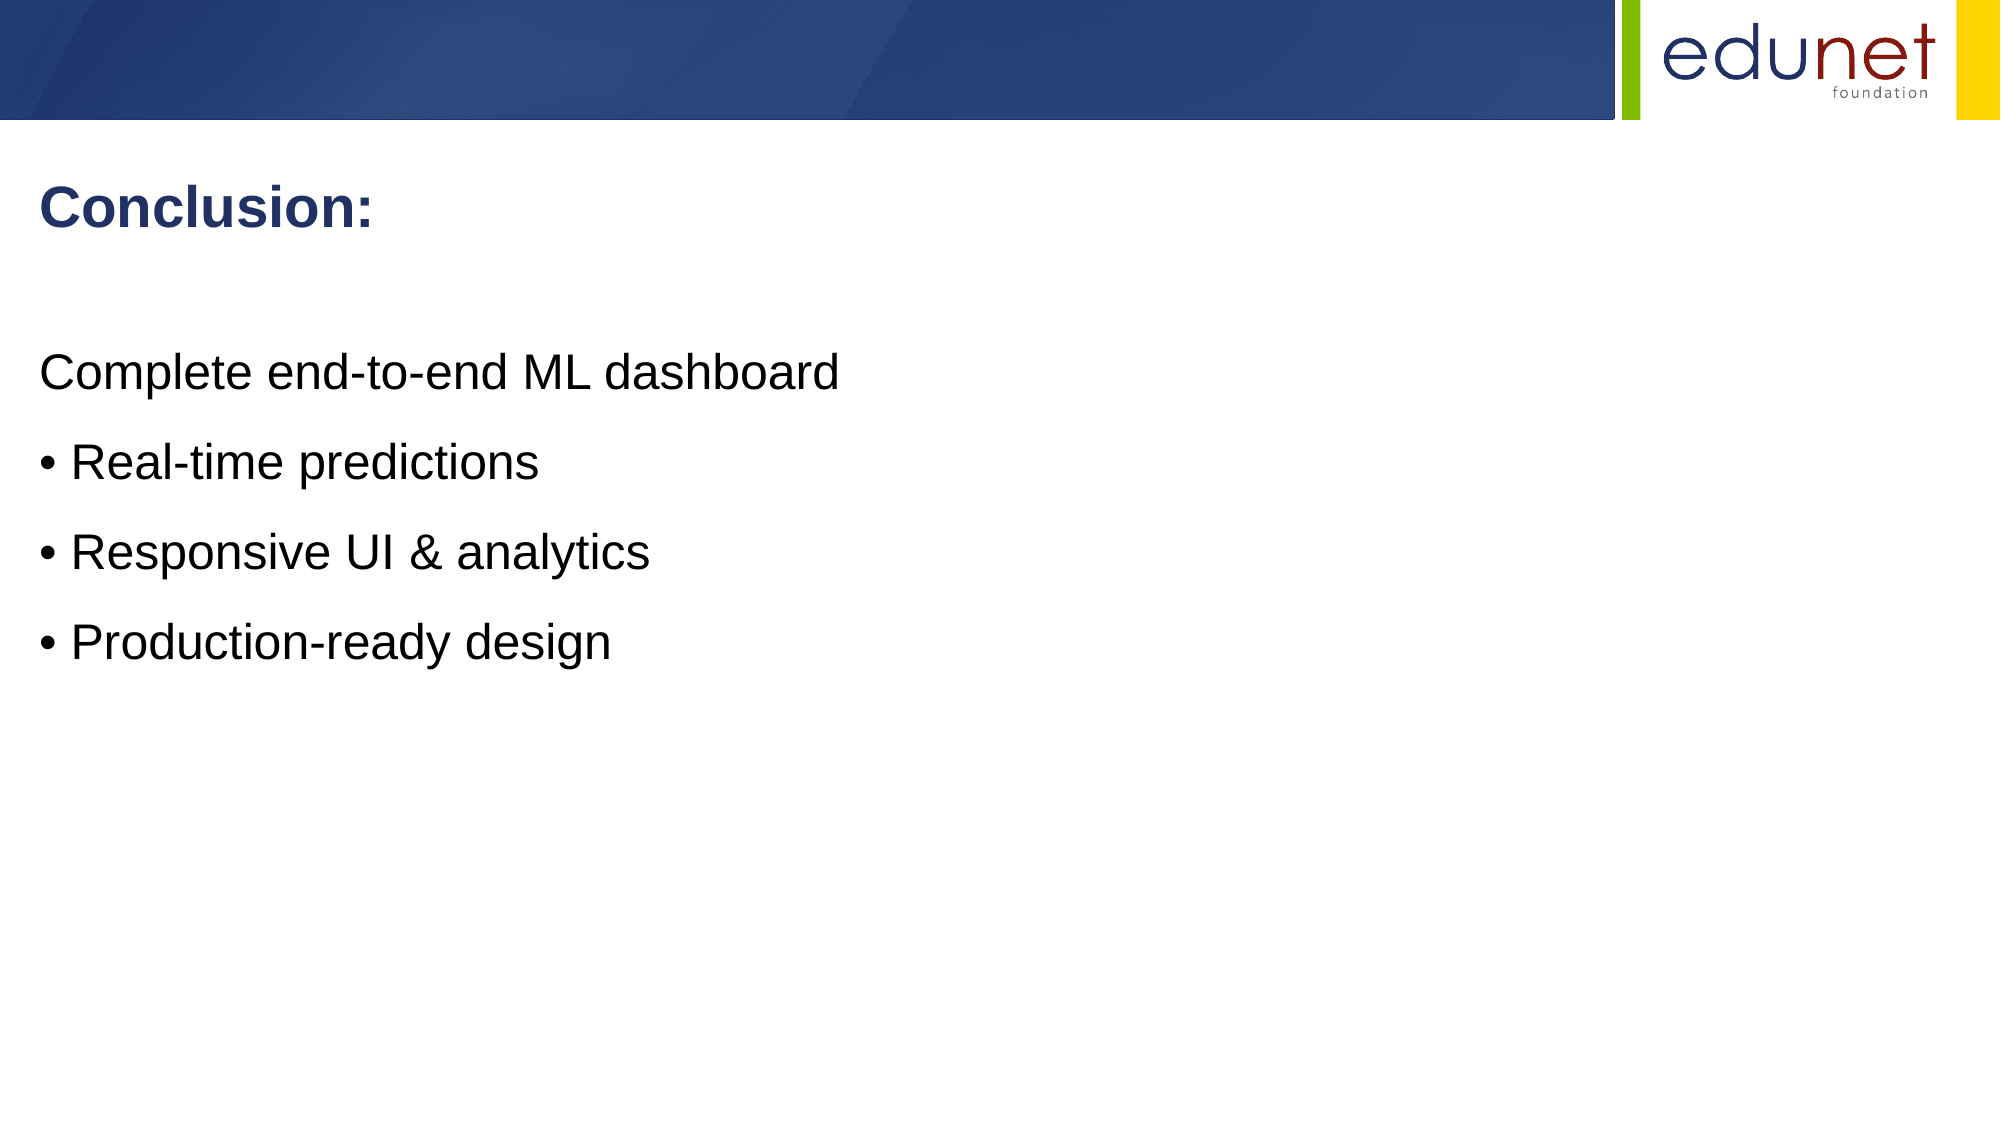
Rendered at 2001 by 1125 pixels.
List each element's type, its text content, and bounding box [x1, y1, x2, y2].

text_box Conclusion: Complete end‑to‑end ML dashboard • Real-time predictions • Responsive UI & analytics • Production-ready design [24, 162, 1026, 747]
picture [1652, 12, 1948, 108]
